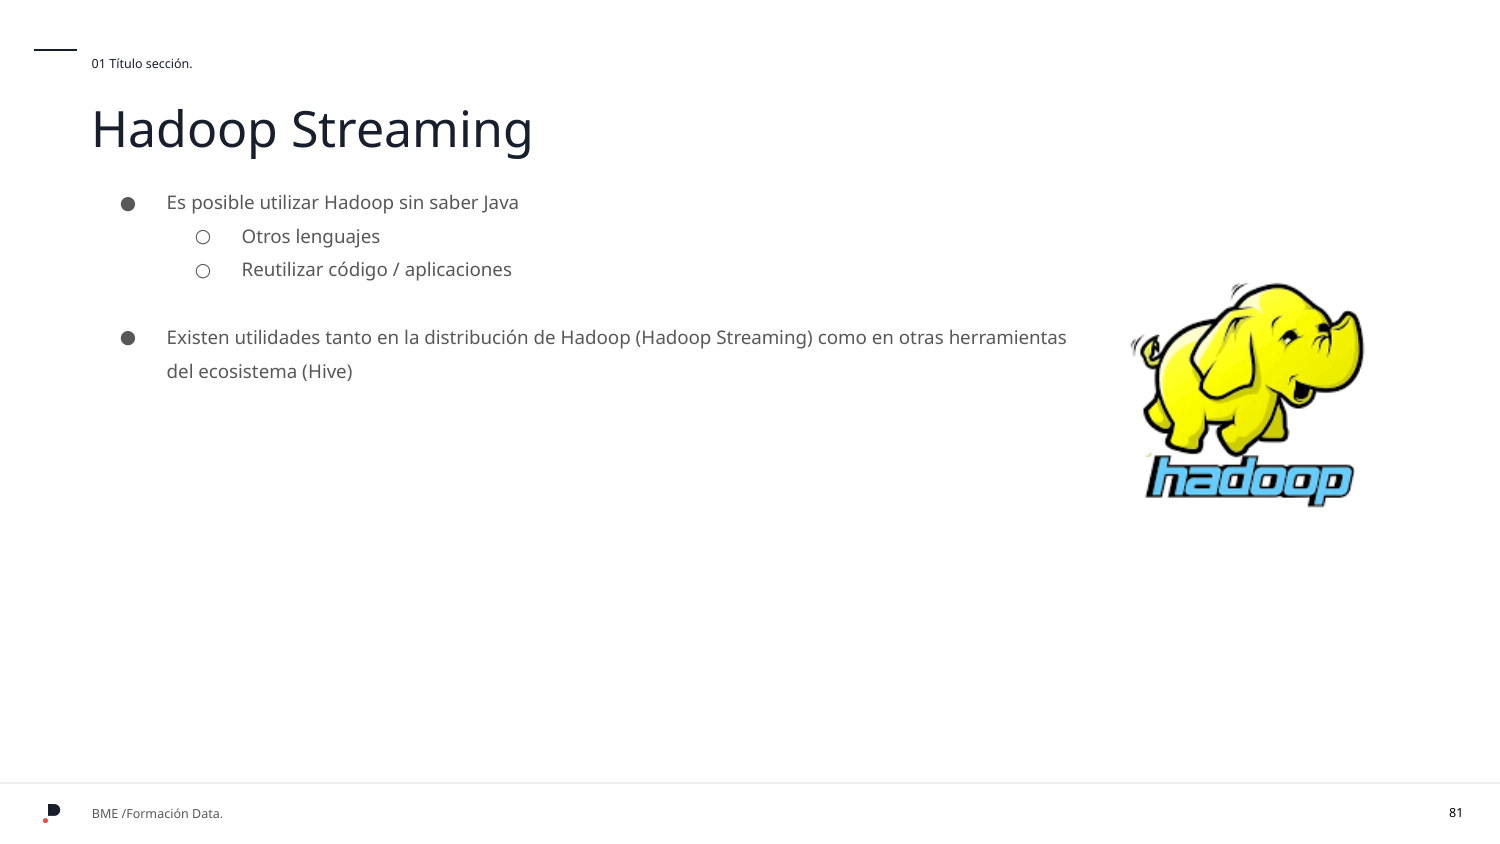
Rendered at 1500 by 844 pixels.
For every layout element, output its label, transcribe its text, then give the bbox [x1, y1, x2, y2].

list Es posible utilizar Hadoop sin saber Java Otros lenguajes Reutilizar código / aplicaciones Existen utilidades tanto en la distribución de Hadoop (Hadoop Streaming) como en otras herramientas del ecosistema (Hive) [91, 179, 1075, 703]
picture [43, 804, 61, 823]
picture [1089, 191, 1407, 582]
text_box Hadoop Streaming [91, 97, 863, 161]
text_box 01 Título sección. [91, 40, 210, 66]
